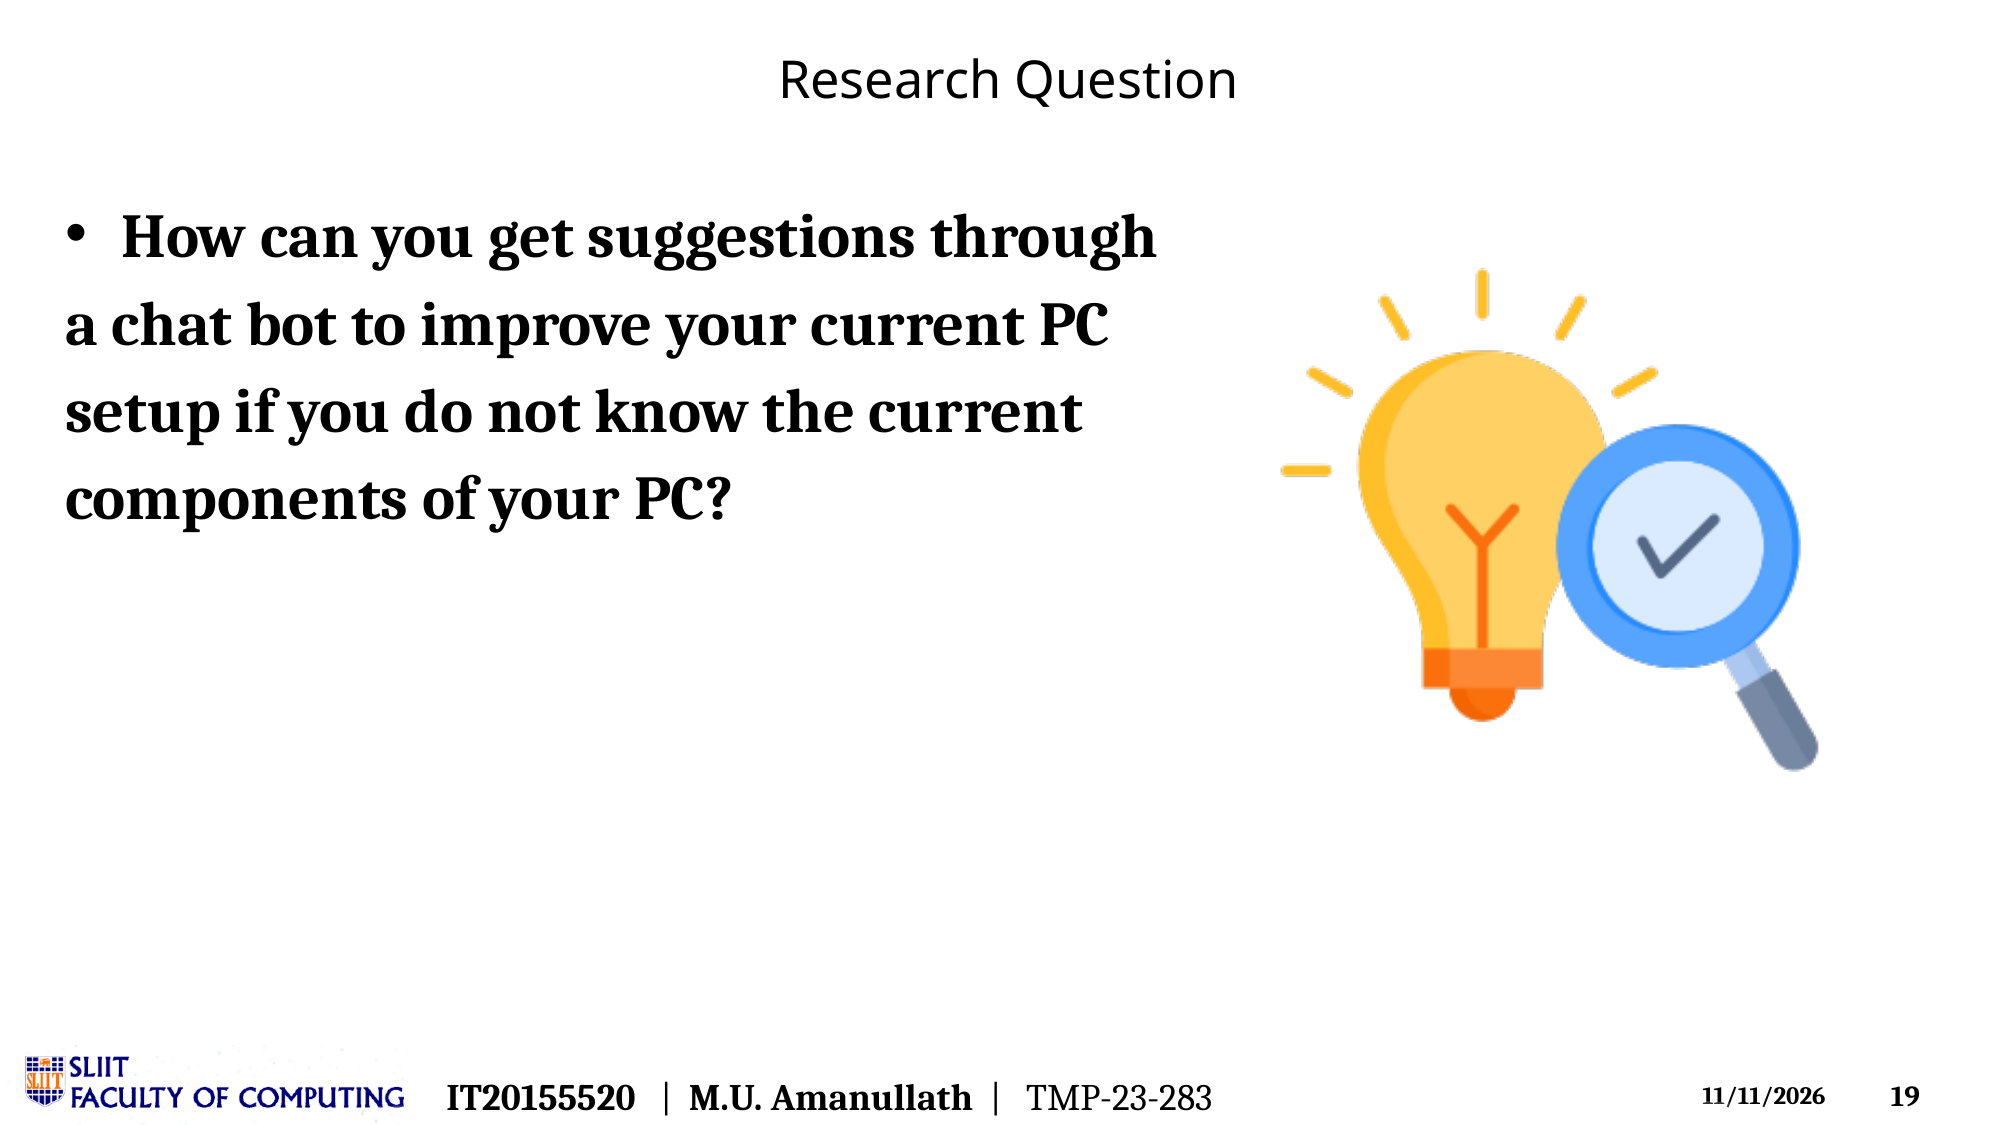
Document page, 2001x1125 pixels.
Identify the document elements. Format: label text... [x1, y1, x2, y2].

text_box IT20155520 | M.U. Amanullath | TMP-23-283 [430, 1063, 1552, 1125]
picture [1272, 243, 1827, 798]
title Research Question [50, 37, 1967, 180]
picture [0, 1045, 413, 1124]
list How can you get suggestions through a chat bot to improve your current PC setup if you do not know the current components of your PC? [50, 187, 1967, 1038]
